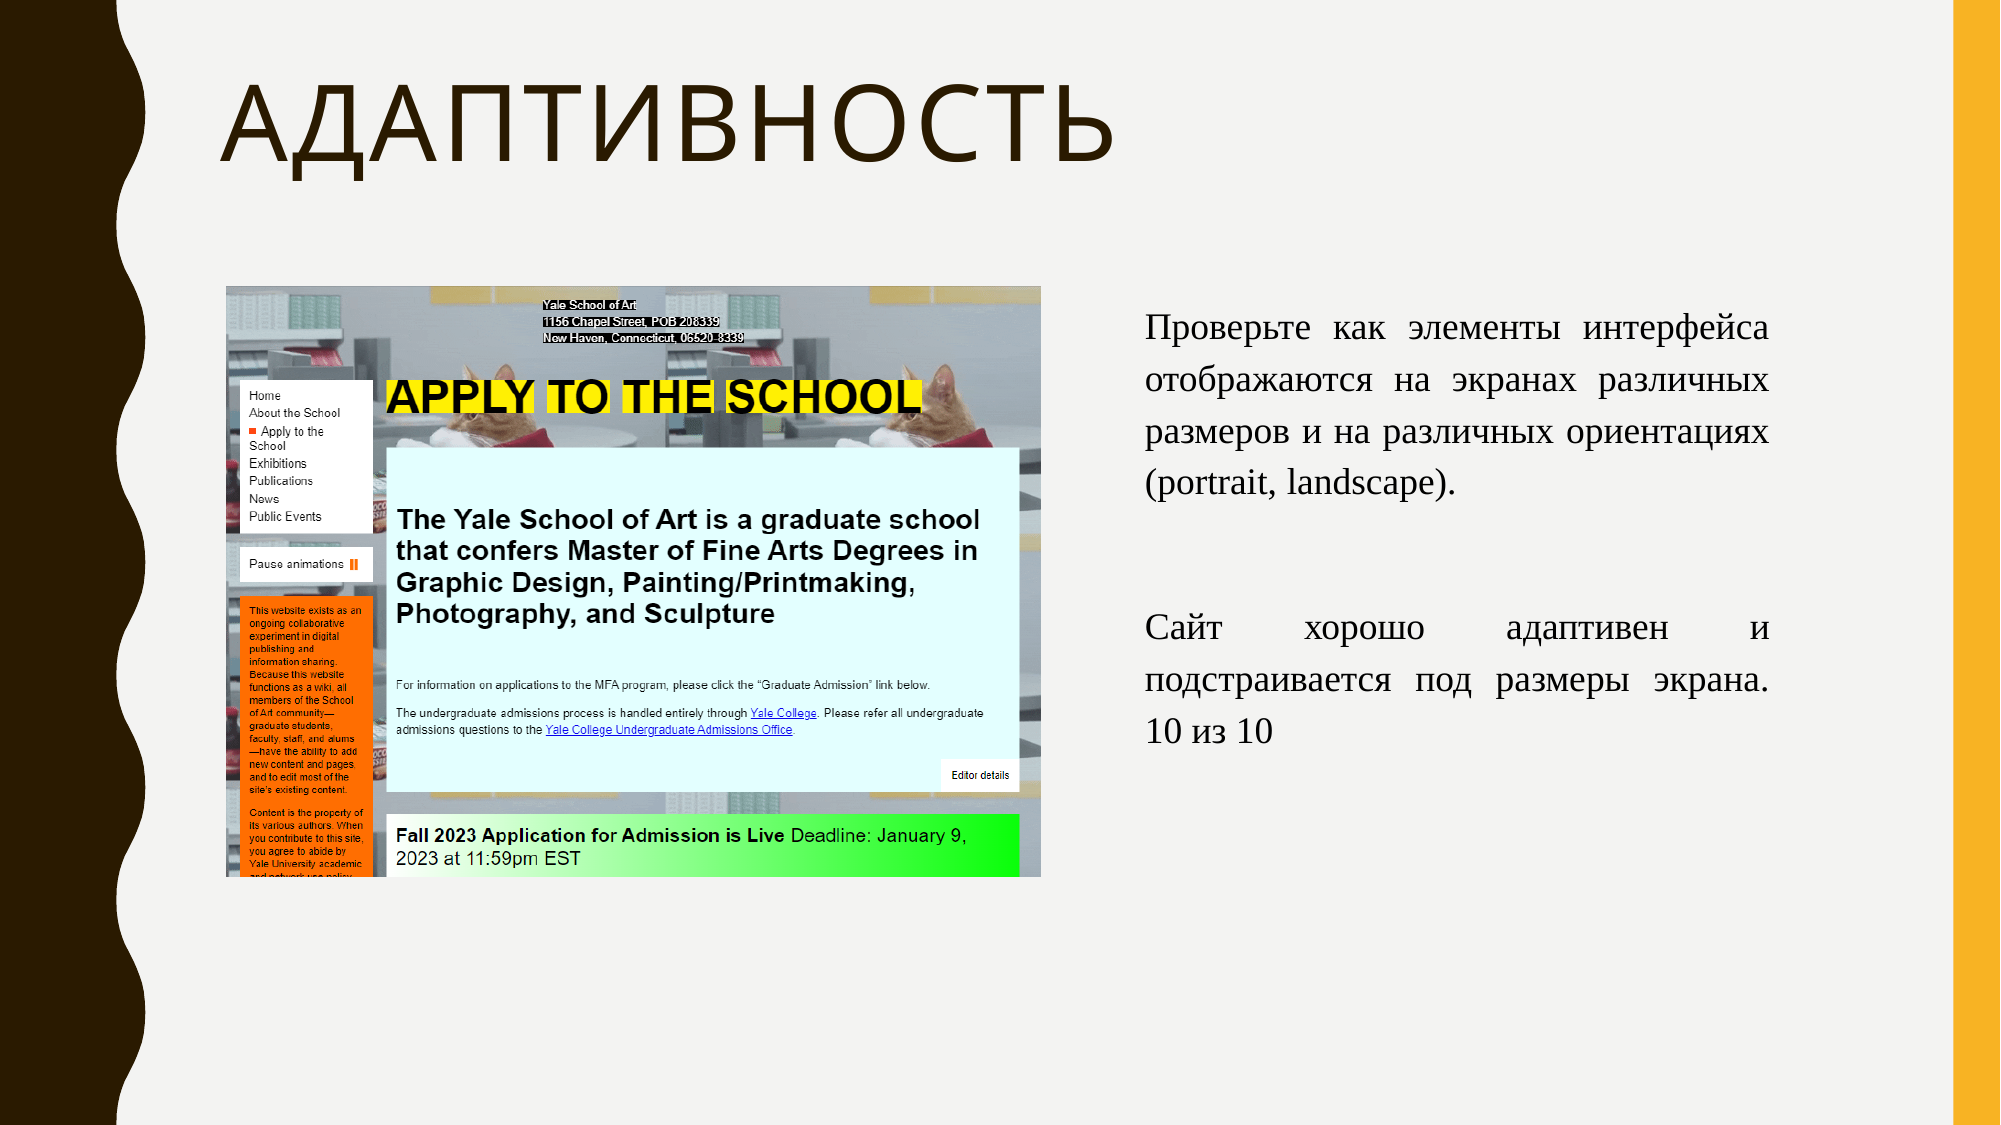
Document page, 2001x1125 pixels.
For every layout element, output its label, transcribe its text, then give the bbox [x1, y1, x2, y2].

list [226, 286, 1041, 877]
title Адаптивность [205, 62, 1875, 308]
text_box Проверьте как элементы интерфейса отображаются на экранах различных размеров и на различных ориентациях (portrait, landscape). Сайт хорошо адаптивен и подстраивается под размеры экрана. 10 из 10 [1130, 288, 1786, 759]
